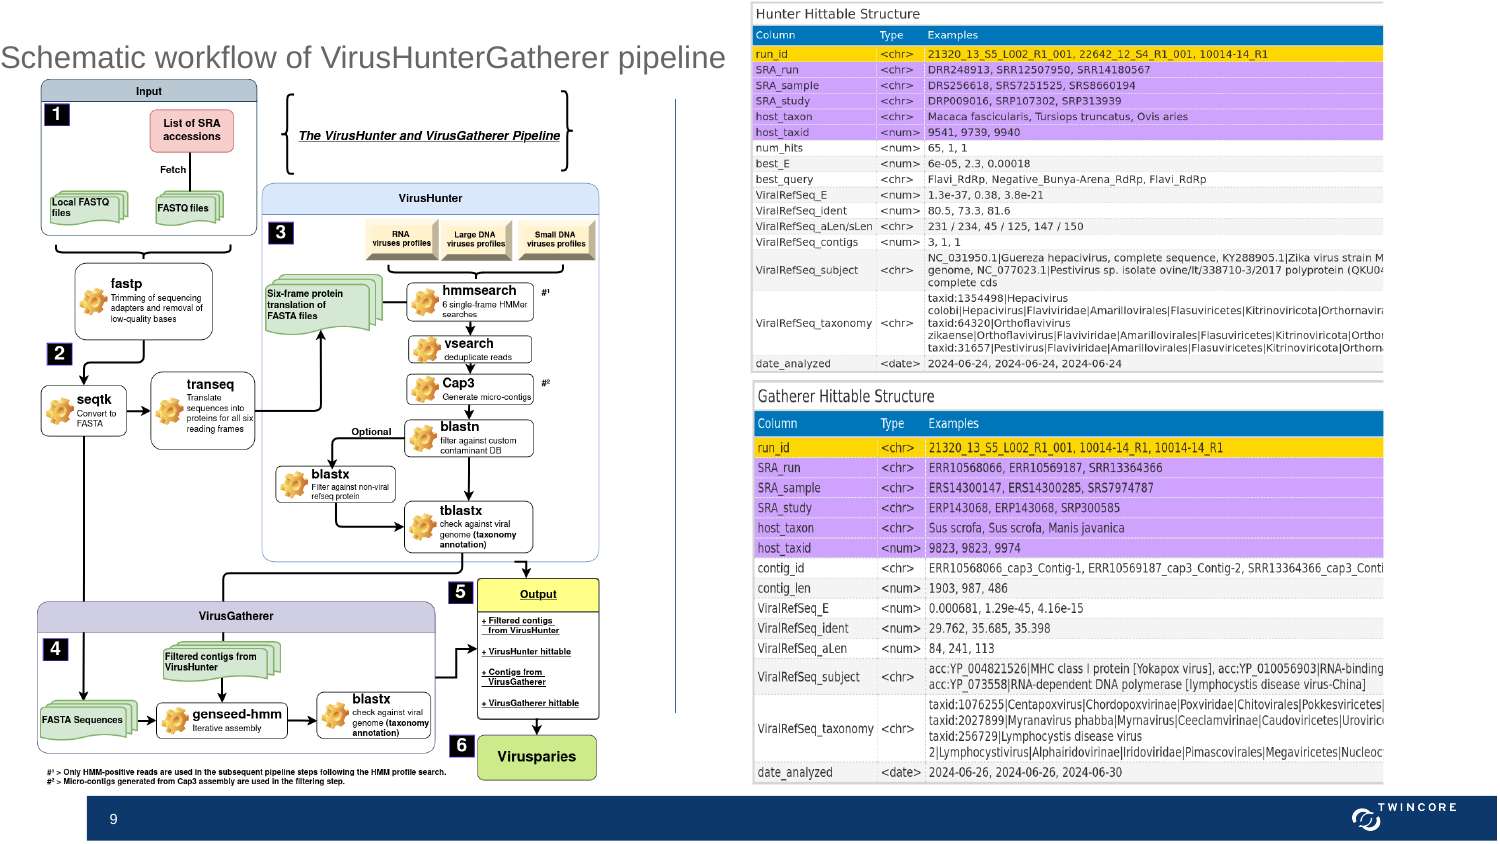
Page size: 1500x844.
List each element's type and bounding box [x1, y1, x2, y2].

picture [1352, 803, 1456, 831]
picture [37, 78, 600, 791]
text_box [748, 0, 1388, 788]
